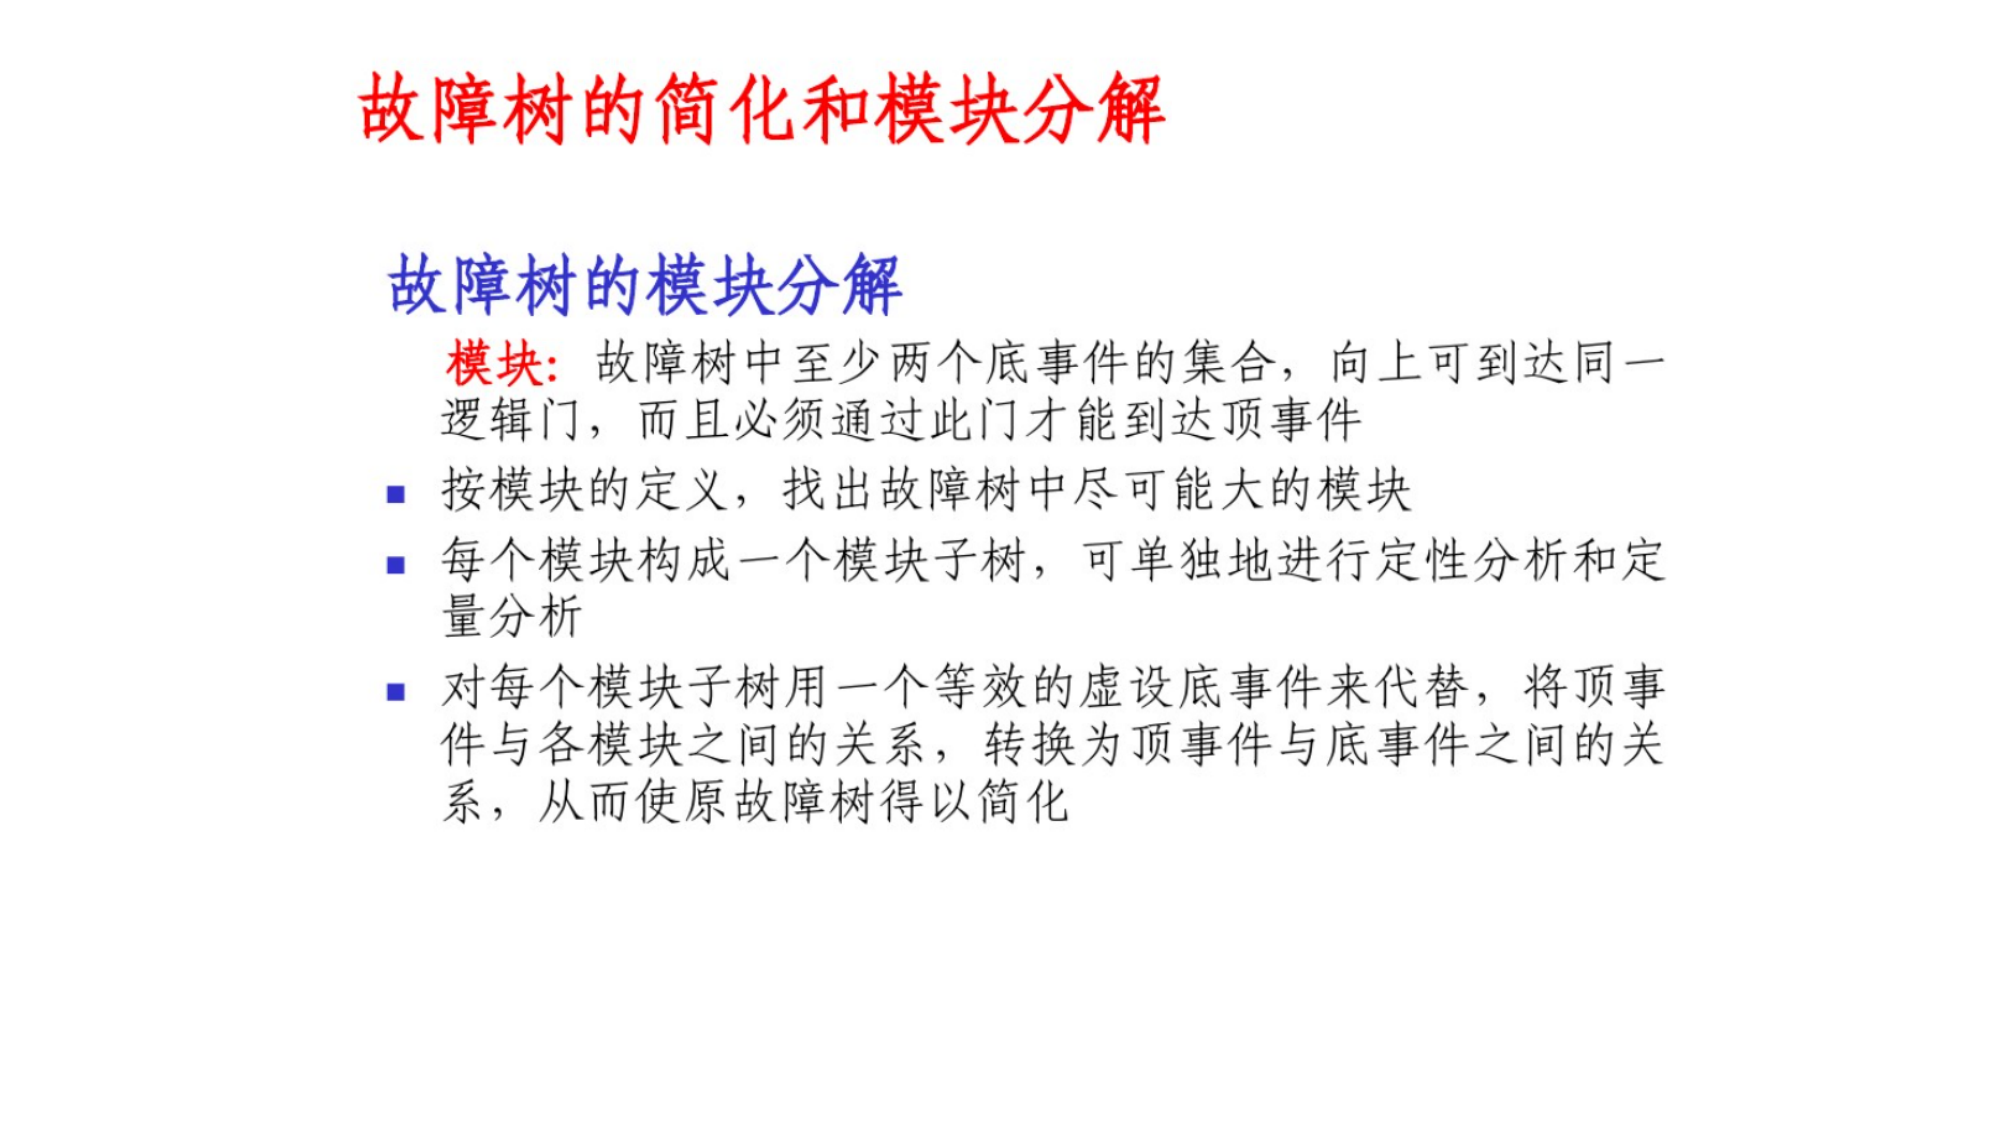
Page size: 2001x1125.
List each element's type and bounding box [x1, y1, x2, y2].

picture [362, 237, 1698, 836]
picture [349, 49, 1172, 160]
